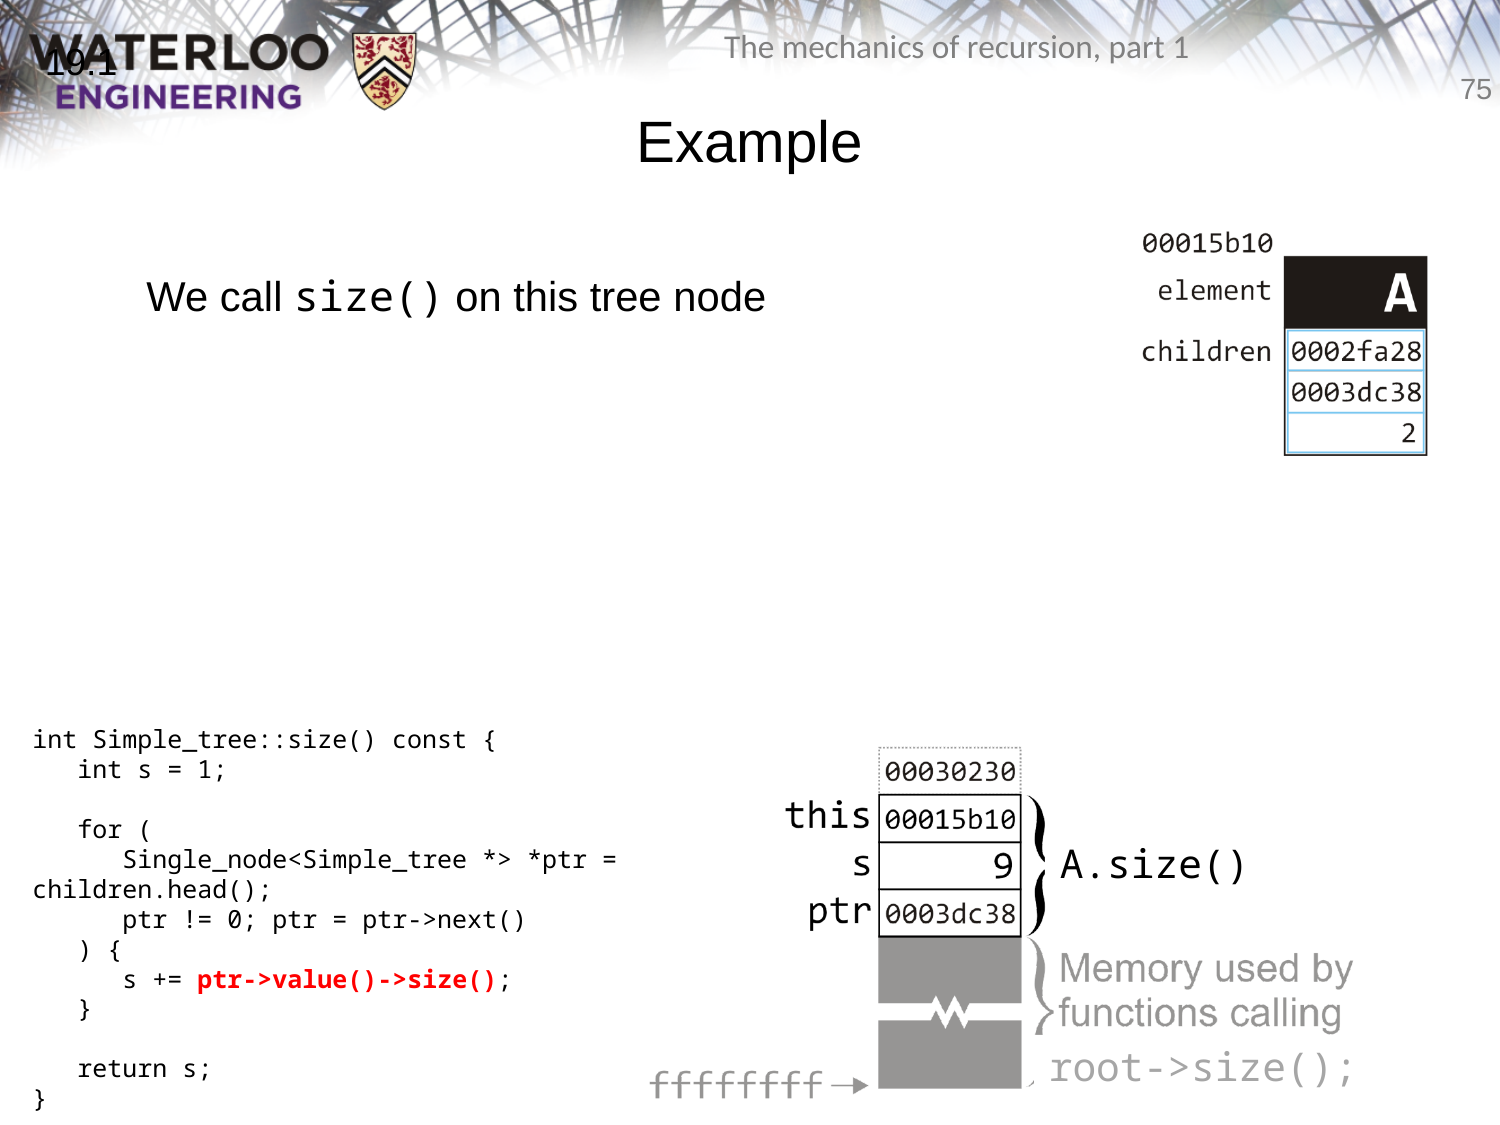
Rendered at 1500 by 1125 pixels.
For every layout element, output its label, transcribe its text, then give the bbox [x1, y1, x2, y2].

title Example [74, 44, 1426, 233]
text_box int Simple_tree::size() const { int s = 1; for ( Single_node<Simple_tree *> *ptr = children.head(); ptr != 0; ptr = ptr->next() ) { s += ptr->value()->size(); } return s; } [17, 716, 845, 1121]
list We call size() on this tree node [74, 262, 638, 716]
text_box 19.1 [30, 30, 133, 91]
picture [0, 0, 1500, 1125]
